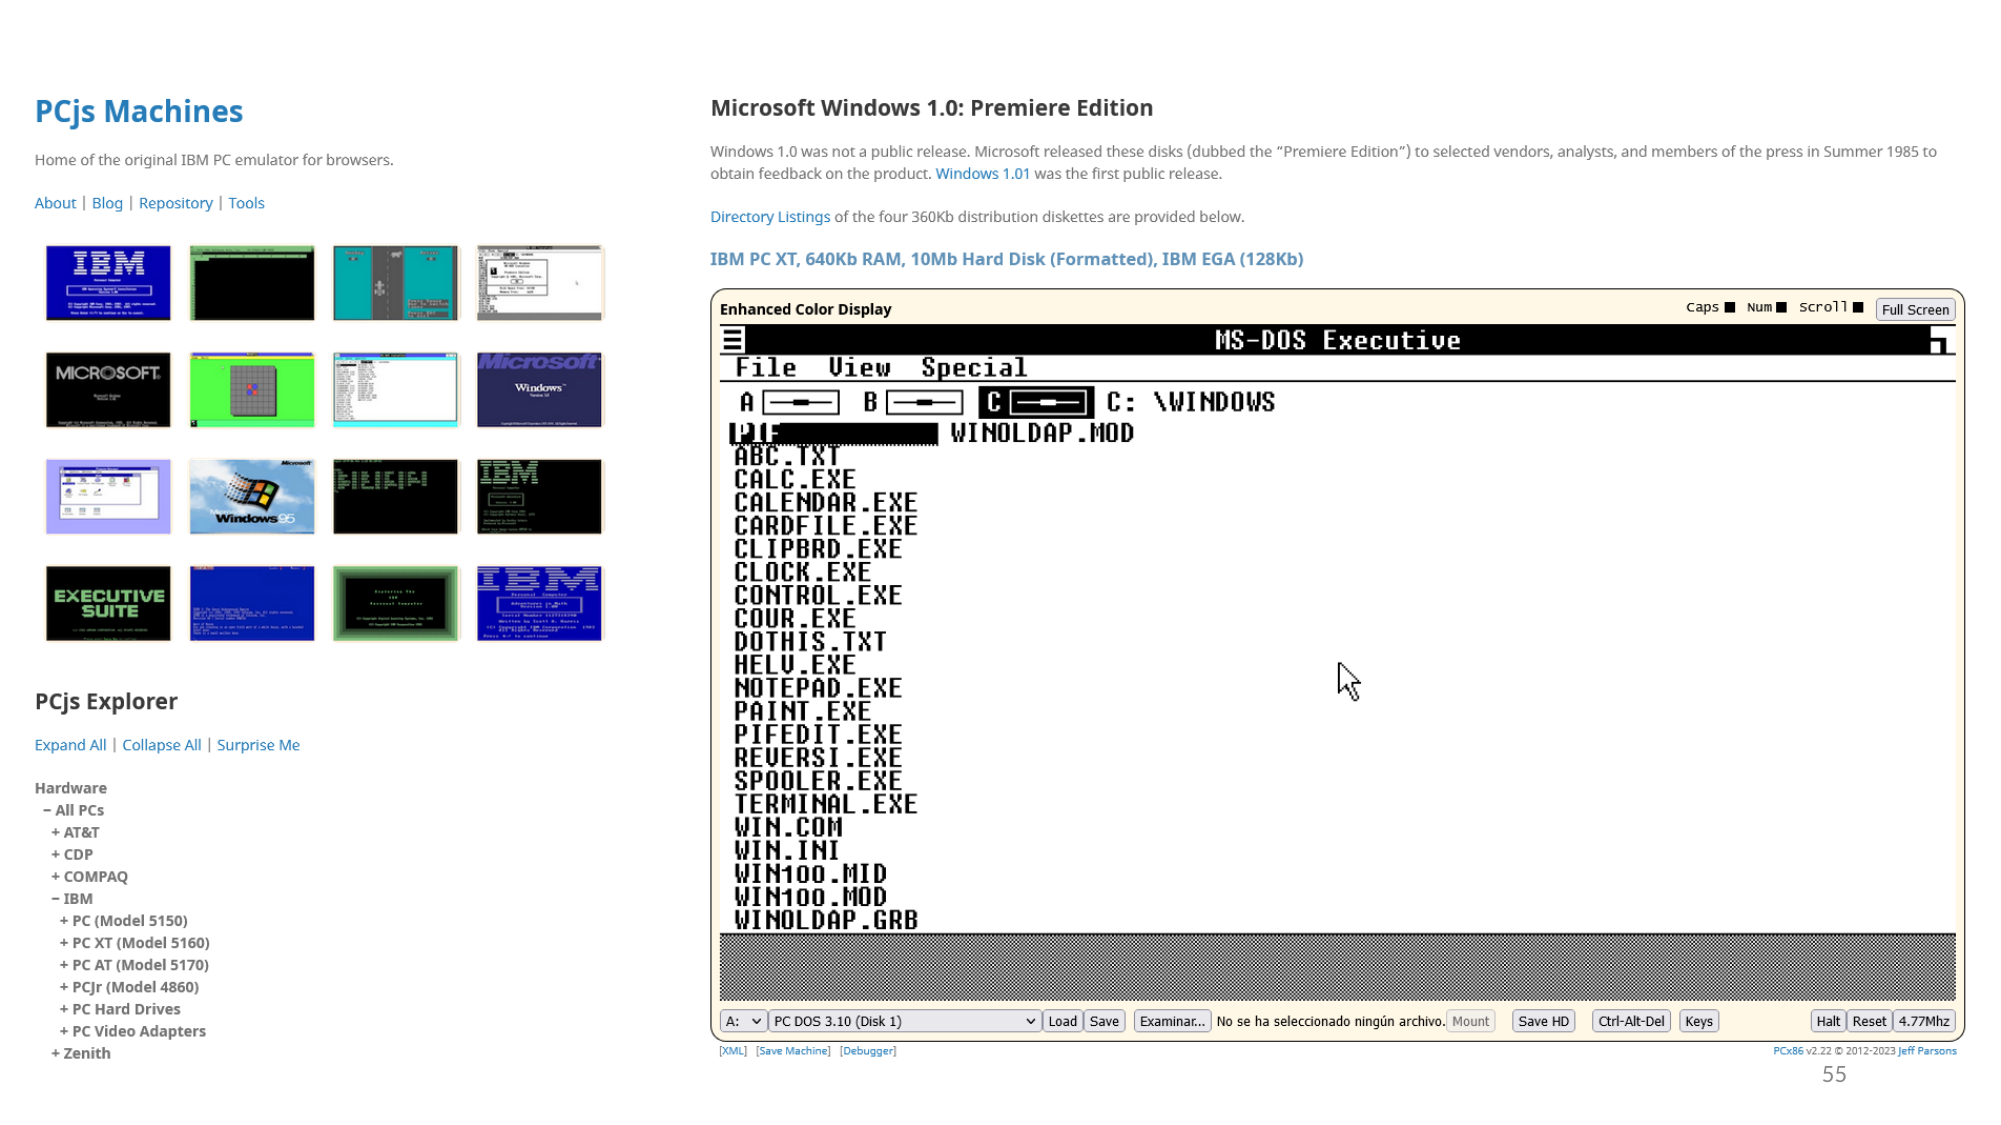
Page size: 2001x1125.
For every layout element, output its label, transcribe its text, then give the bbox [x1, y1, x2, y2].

slide_number 55 [1412, 1065, 1863, 1103]
picture [0, 60, 2000, 1065]
